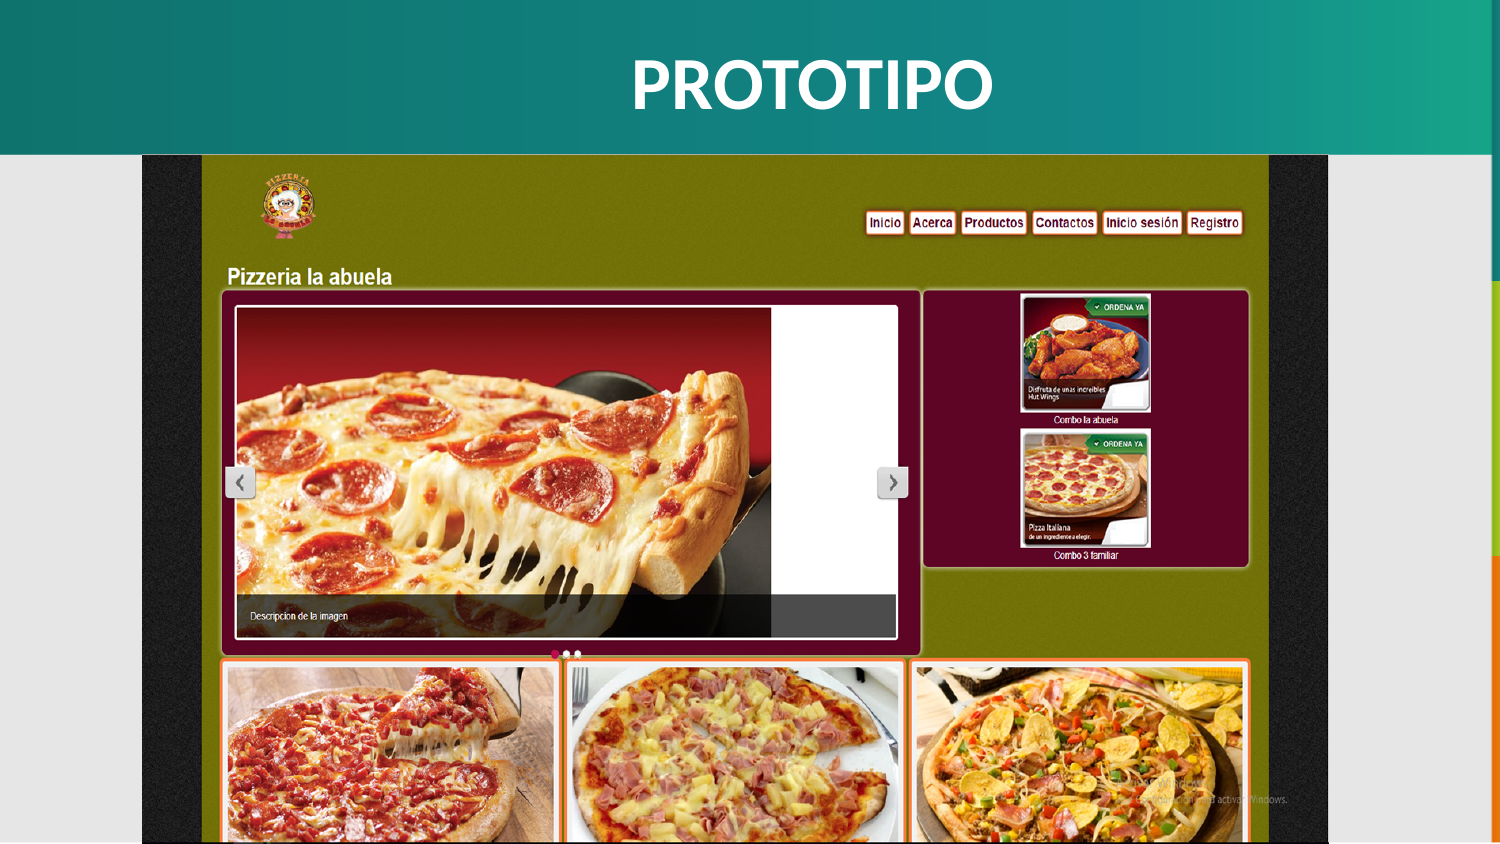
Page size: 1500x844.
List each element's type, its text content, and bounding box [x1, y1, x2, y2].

picture [0, 0, 1500, 844]
text_box PROTOTIPO [126, 26, 1500, 133]
